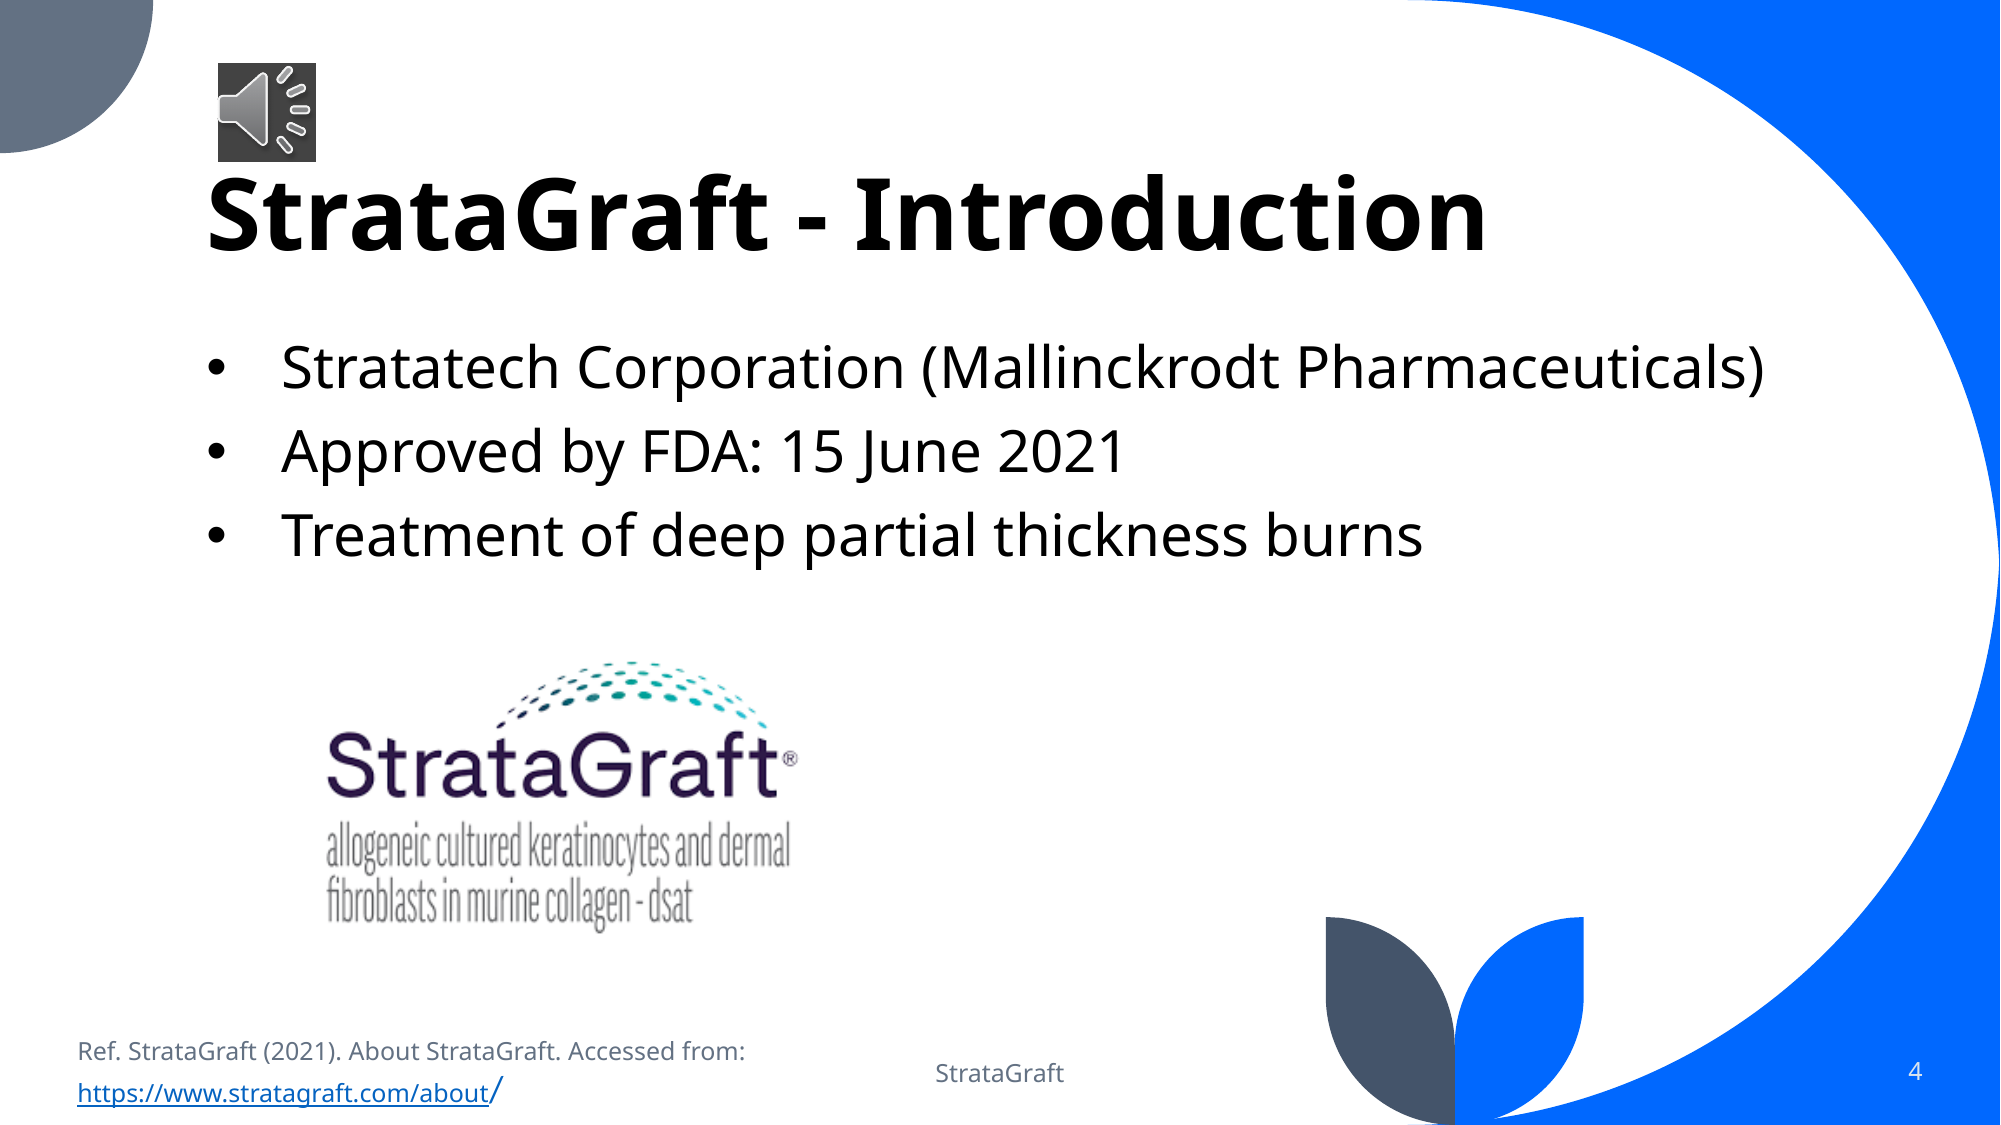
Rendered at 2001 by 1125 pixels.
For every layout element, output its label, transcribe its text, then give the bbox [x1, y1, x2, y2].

picture [216, 62, 317, 163]
slide_number Ref. StrataGraft (2021). About StrataGraft. Accessed from: https://www.stratagraft.com/about/ [62, 1042, 662, 1103]
slide_number 4 [1665, 1042, 1938, 1103]
title StrataGraft - Introduction [191, 62, 1796, 280]
picture [313, 645, 810, 951]
list Stratatech Corporation (Mallinckrodt Pharmaceuticals) Approved by FDA: 15 June 2021 Treatment of deep partial thickness burns [191, 330, 1796, 884]
footer StrataGraft [662, 1042, 1338, 1103]
